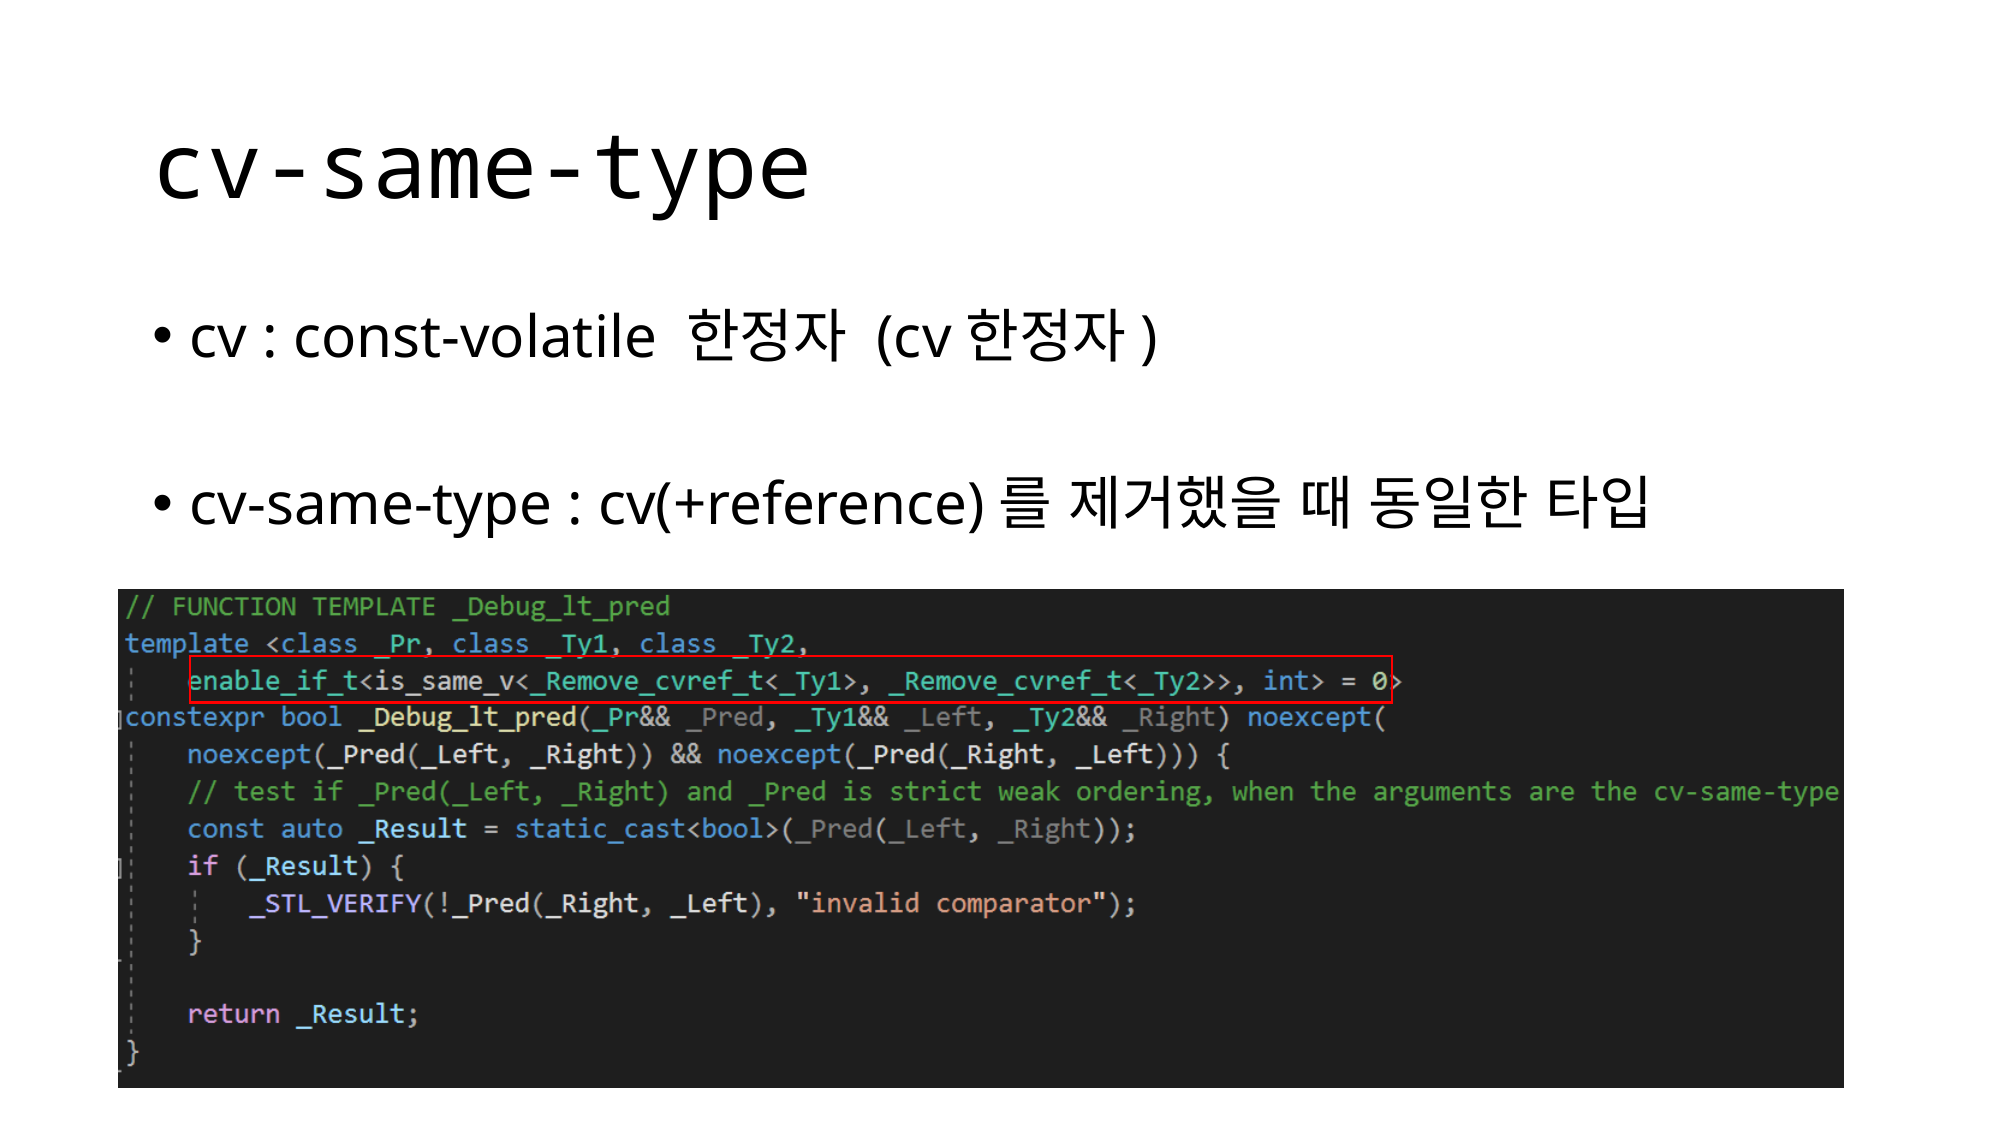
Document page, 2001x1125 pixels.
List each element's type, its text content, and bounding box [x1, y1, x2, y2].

list cv : const-volatile 한정자 (cv한정자) cv-same-type : cv(+reference)를 제거했을 때 동일한 타입 [137, 299, 1863, 1014]
picture [118, 589, 1844, 1089]
title cv-same-type [137, 59, 1863, 278]
